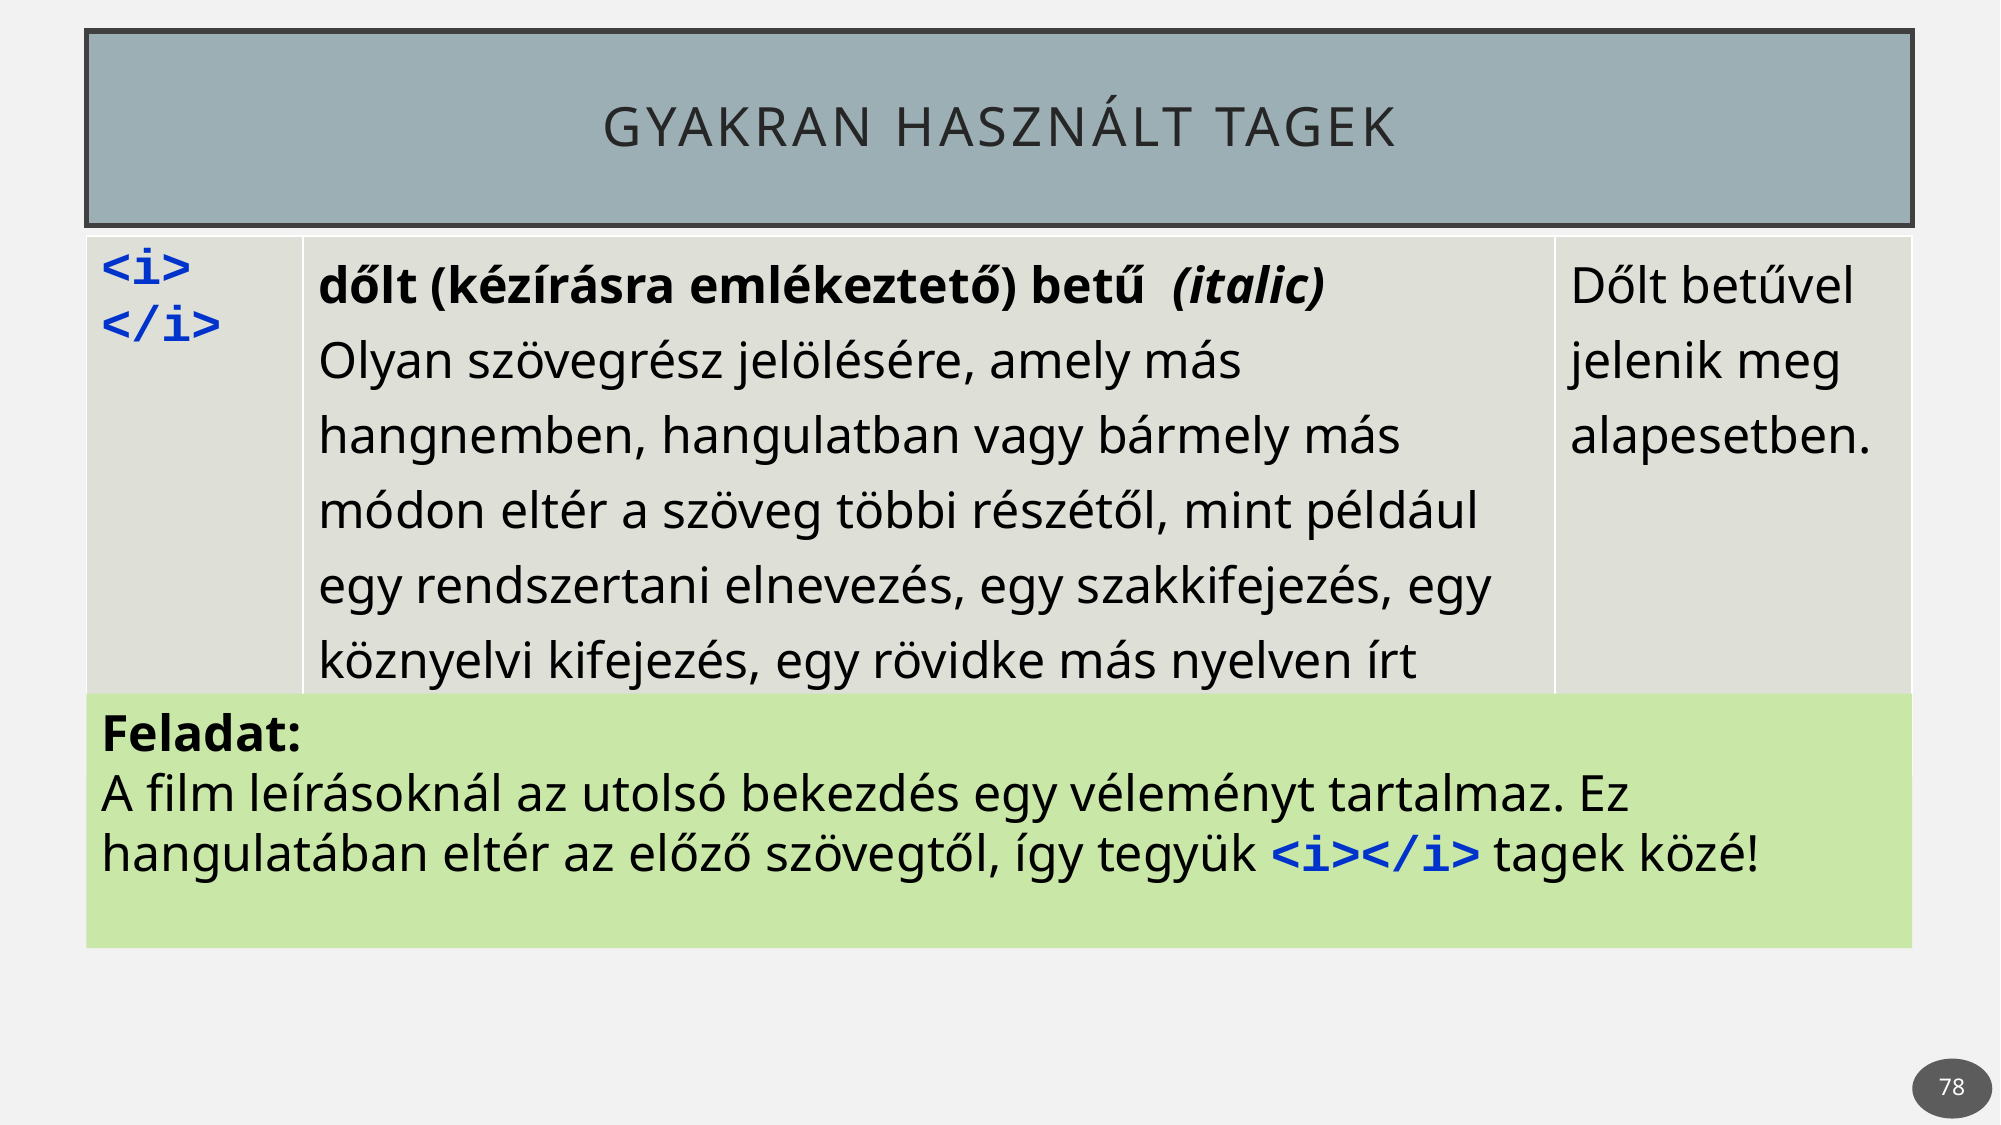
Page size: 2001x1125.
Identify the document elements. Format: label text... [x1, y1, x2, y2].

text_box Feladat: A film leírásoknál az utolsó bekezdés egy véleményt tartalmaz. Ez hangulatában eltér az előző szövegtől, így tegyük <i></i> tagek közé! [86, 693, 1913, 949]
title Gyakran használt tagek [84, 28, 1915, 228]
slide_number 78 [1912, 1058, 1993, 1119]
table_header Dőlt betűvel jelenik meg alapesetben. [1556, 237, 1911, 693]
table_header dőlt (kézírásra emlékeztető) betű (italic) Olyan szövegrész jelölésére, amely más hangnemben, hangulatban vagy bármely más módon eltér a szöveg többi részétől, mint például egy rendszertani elnevezés, egy szakkifejezés, egy köznyelvi kifejezés, egy rövidke más nyelven írt részlet vagy egy gondolat. [304, 237, 1554, 693]
table_header <i> </i> [87, 237, 302, 693]
